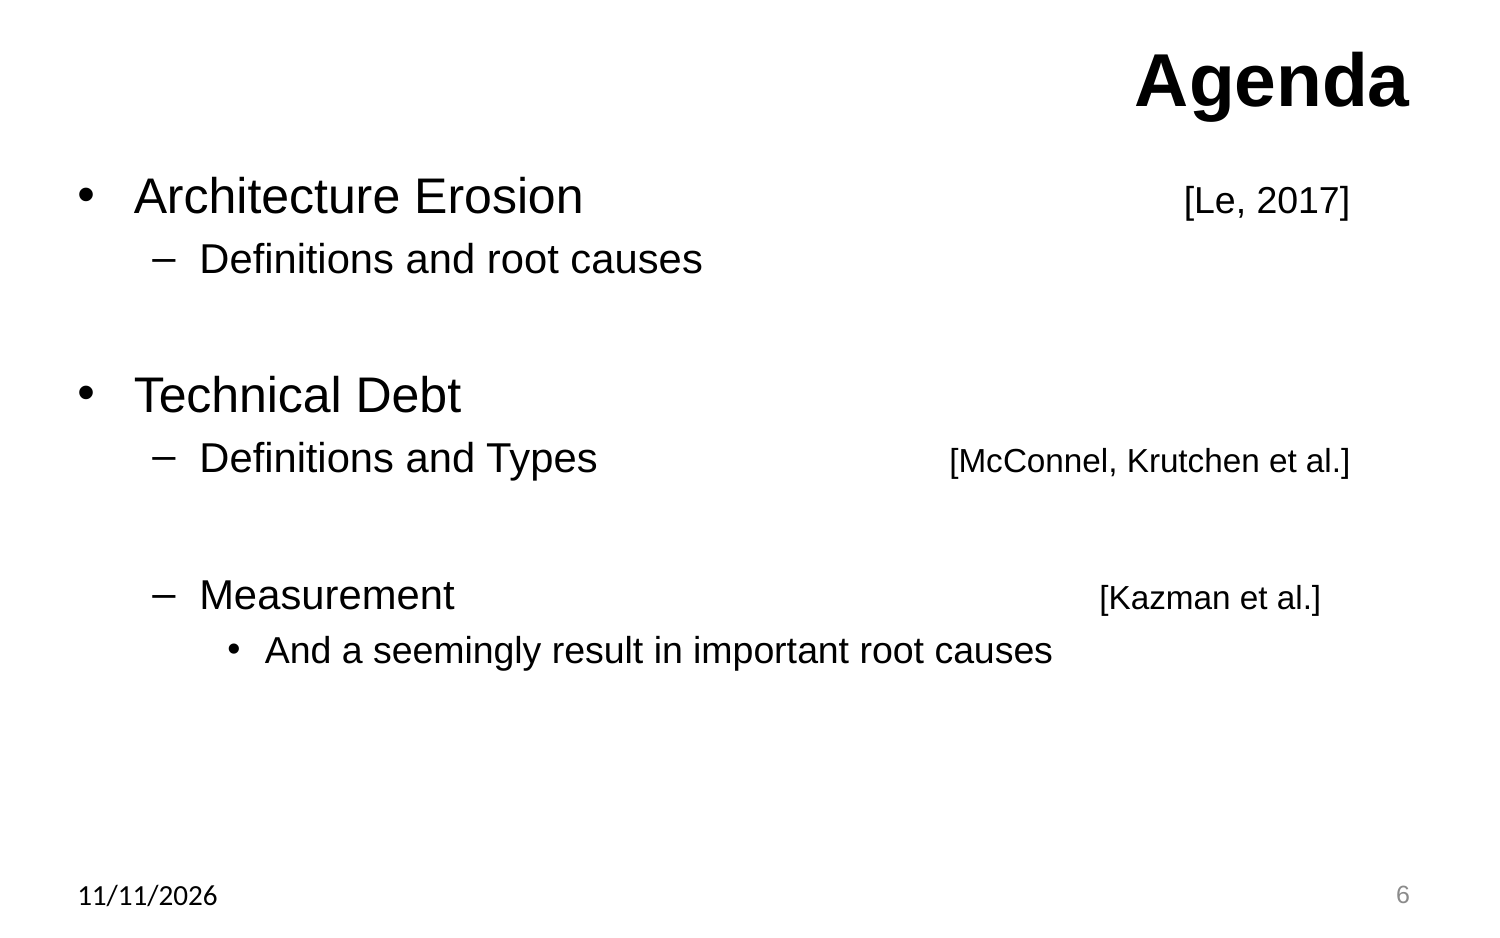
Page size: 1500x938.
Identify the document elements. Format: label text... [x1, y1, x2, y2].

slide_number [62, 868, 413, 919]
list Architecture Erosion [Le, 2017] Definitions and root causes Technical Debt Definitions and Types [McConnel, Krutchen et al.] Measurement [Kazman et al.] And a seemingly result in important root causes [62, 156, 1425, 865]
title Agenda [75, 27, 1425, 125]
slide_number 6 [1074, 868, 1425, 919]
